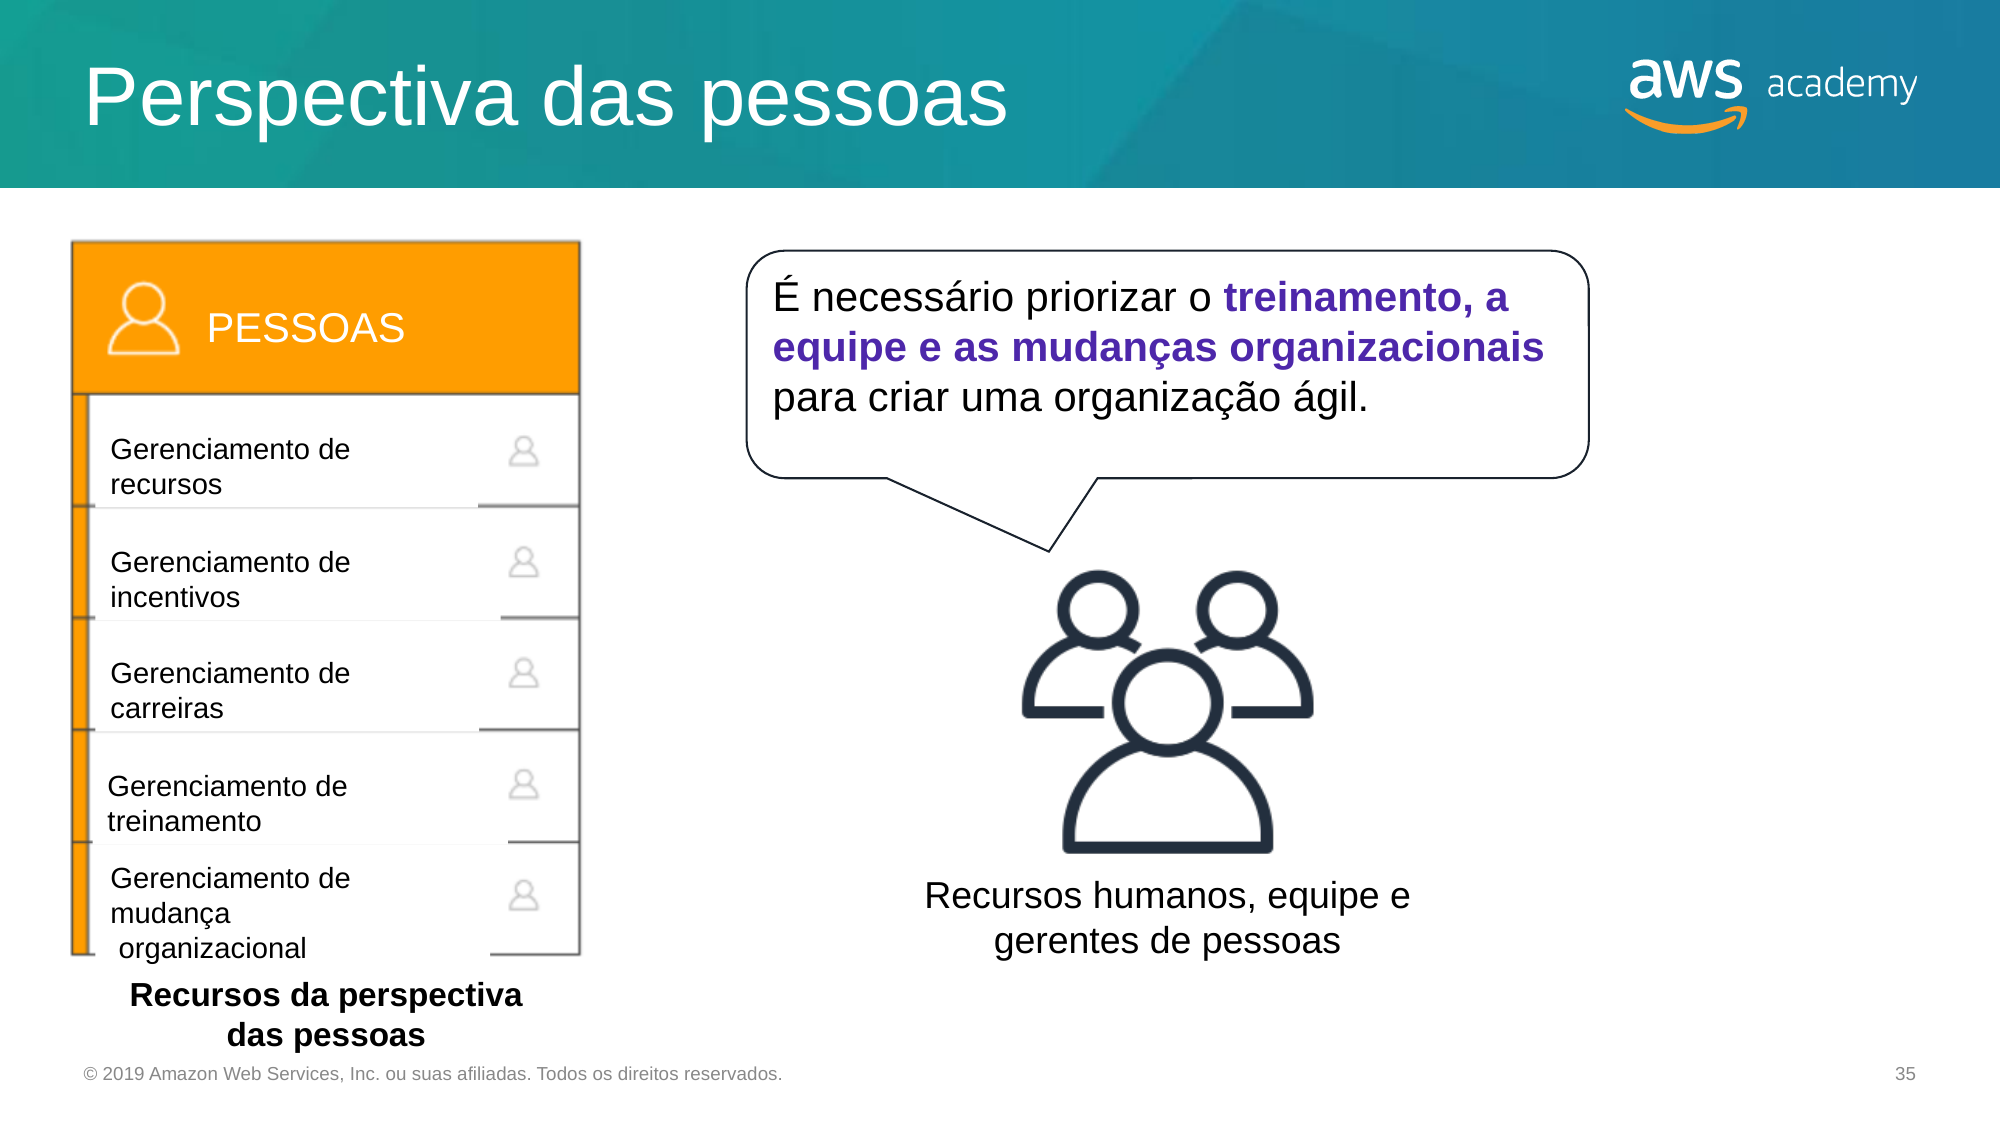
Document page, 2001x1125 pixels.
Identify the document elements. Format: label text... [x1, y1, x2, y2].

title Perspectiva das pessoas [68, 59, 1551, 138]
text_box Recursos humanos, equipe e gerentes de pessoas [884, 863, 1451, 969]
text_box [61, 231, 594, 966]
picture [0, 0, 2000, 188]
slide_number ‹#› [1481, 1042, 1932, 1103]
picture [1013, 562, 1323, 863]
footer © 2019 Amazon Web Services, Inc. ou suas afiliadas. Todos os direitos reservados. [68, 1042, 875, 1103]
text_box Recursos da perspectiva das pessoas [87, 974, 566, 1042]
text_box É necessário priorizar o treinamento, a equipe e as mudanças organizacionais para criar uma organização ágil. [746, 250, 1589, 552]
